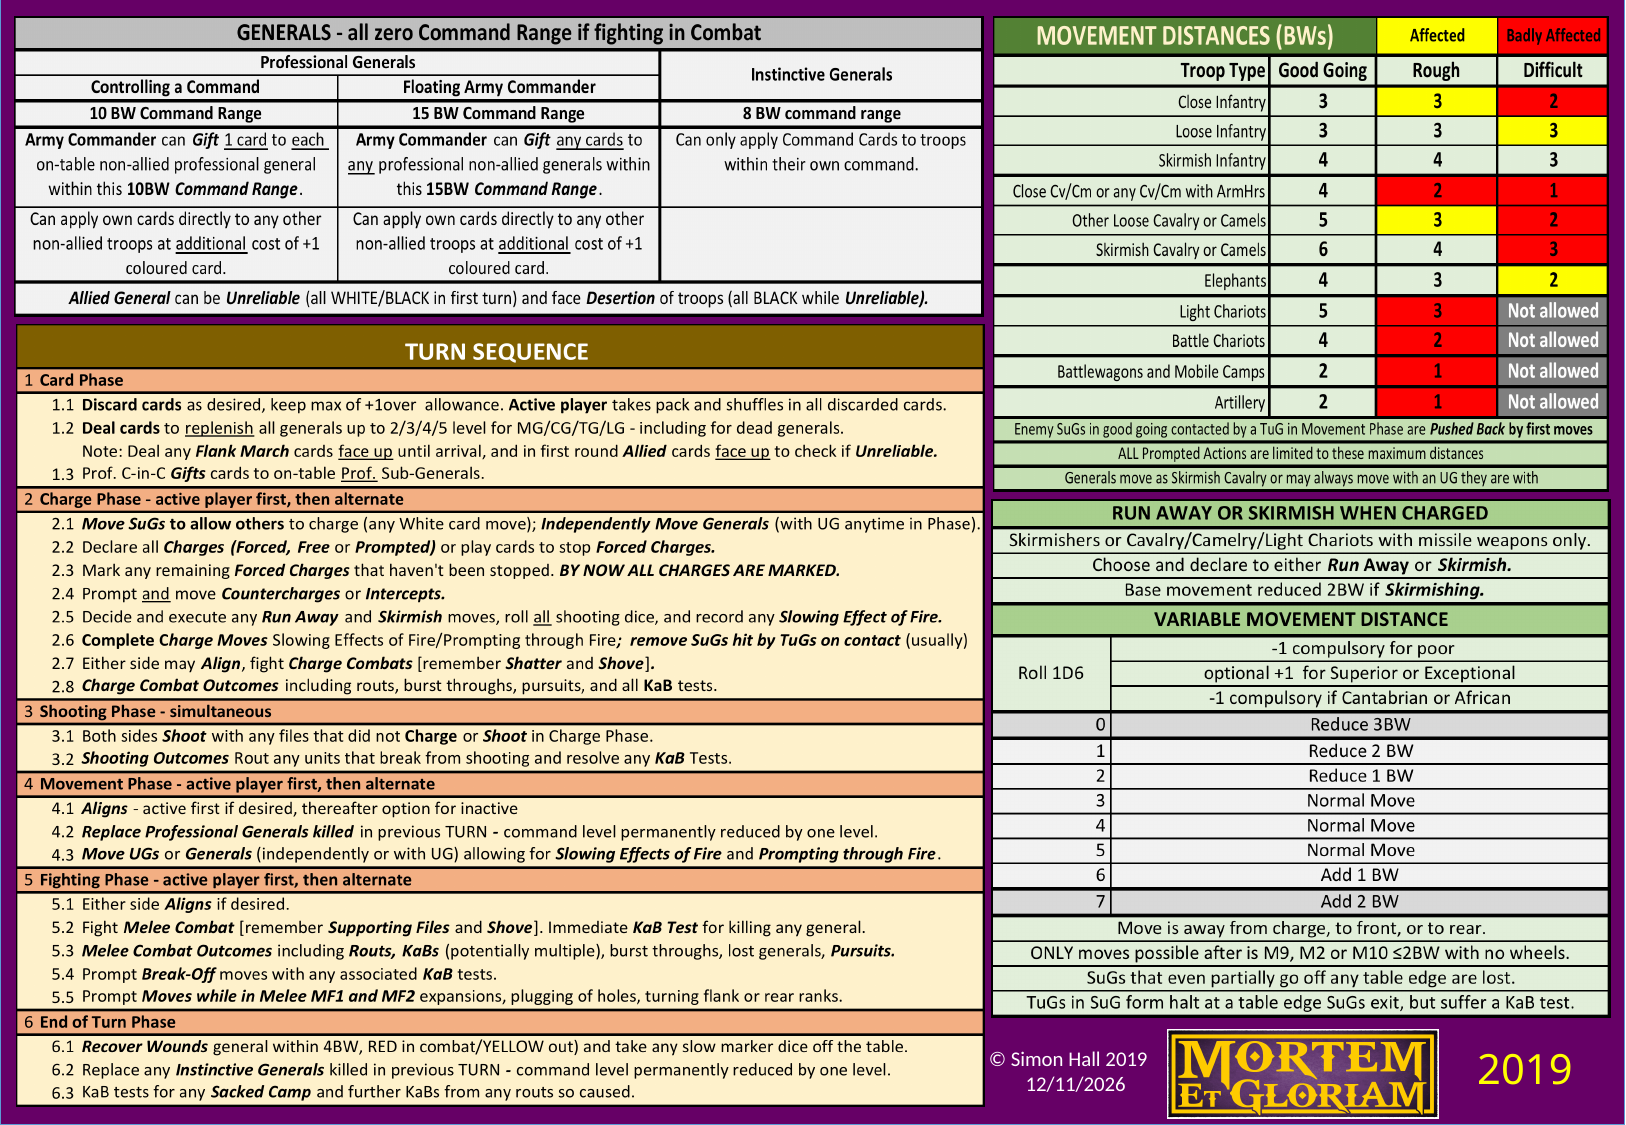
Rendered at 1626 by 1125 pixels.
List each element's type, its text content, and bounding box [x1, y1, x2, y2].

picture [1167, 1029, 1439, 1119]
picture [991, 499, 1611, 1018]
picture [16, 324, 985, 1107]
picture [993, 16, 1609, 492]
text_box 2019 [1462, 1035, 1589, 1101]
picture [14, 16, 984, 317]
text_box © Simon Hall 2019 12/11/18 [985, 1038, 1167, 1103]
text_box [0, 0, 1625, 1125]
